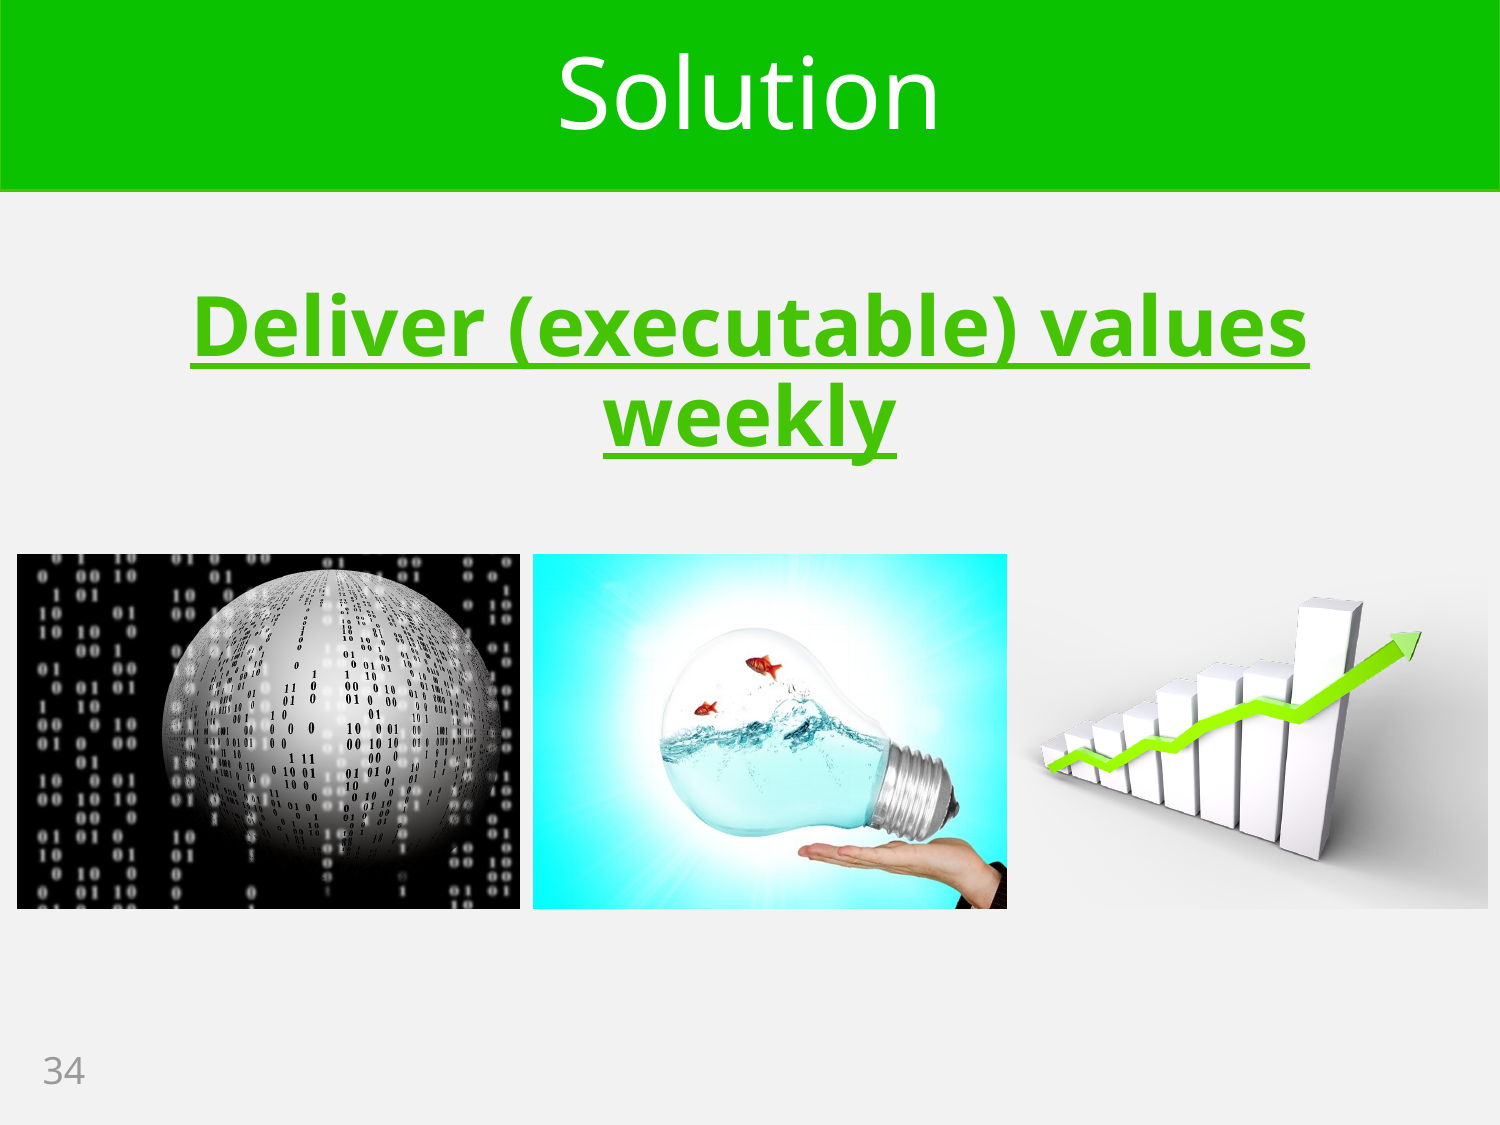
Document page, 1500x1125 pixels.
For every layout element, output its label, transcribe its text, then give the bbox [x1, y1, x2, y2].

picture [533, 554, 1488, 909]
list Deliver (executable) values weekly [103, 277, 1397, 1000]
title Solution [0, 53, 1500, 140]
slide_number 34 [27, 1042, 146, 1102]
picture [17, 554, 520, 909]
